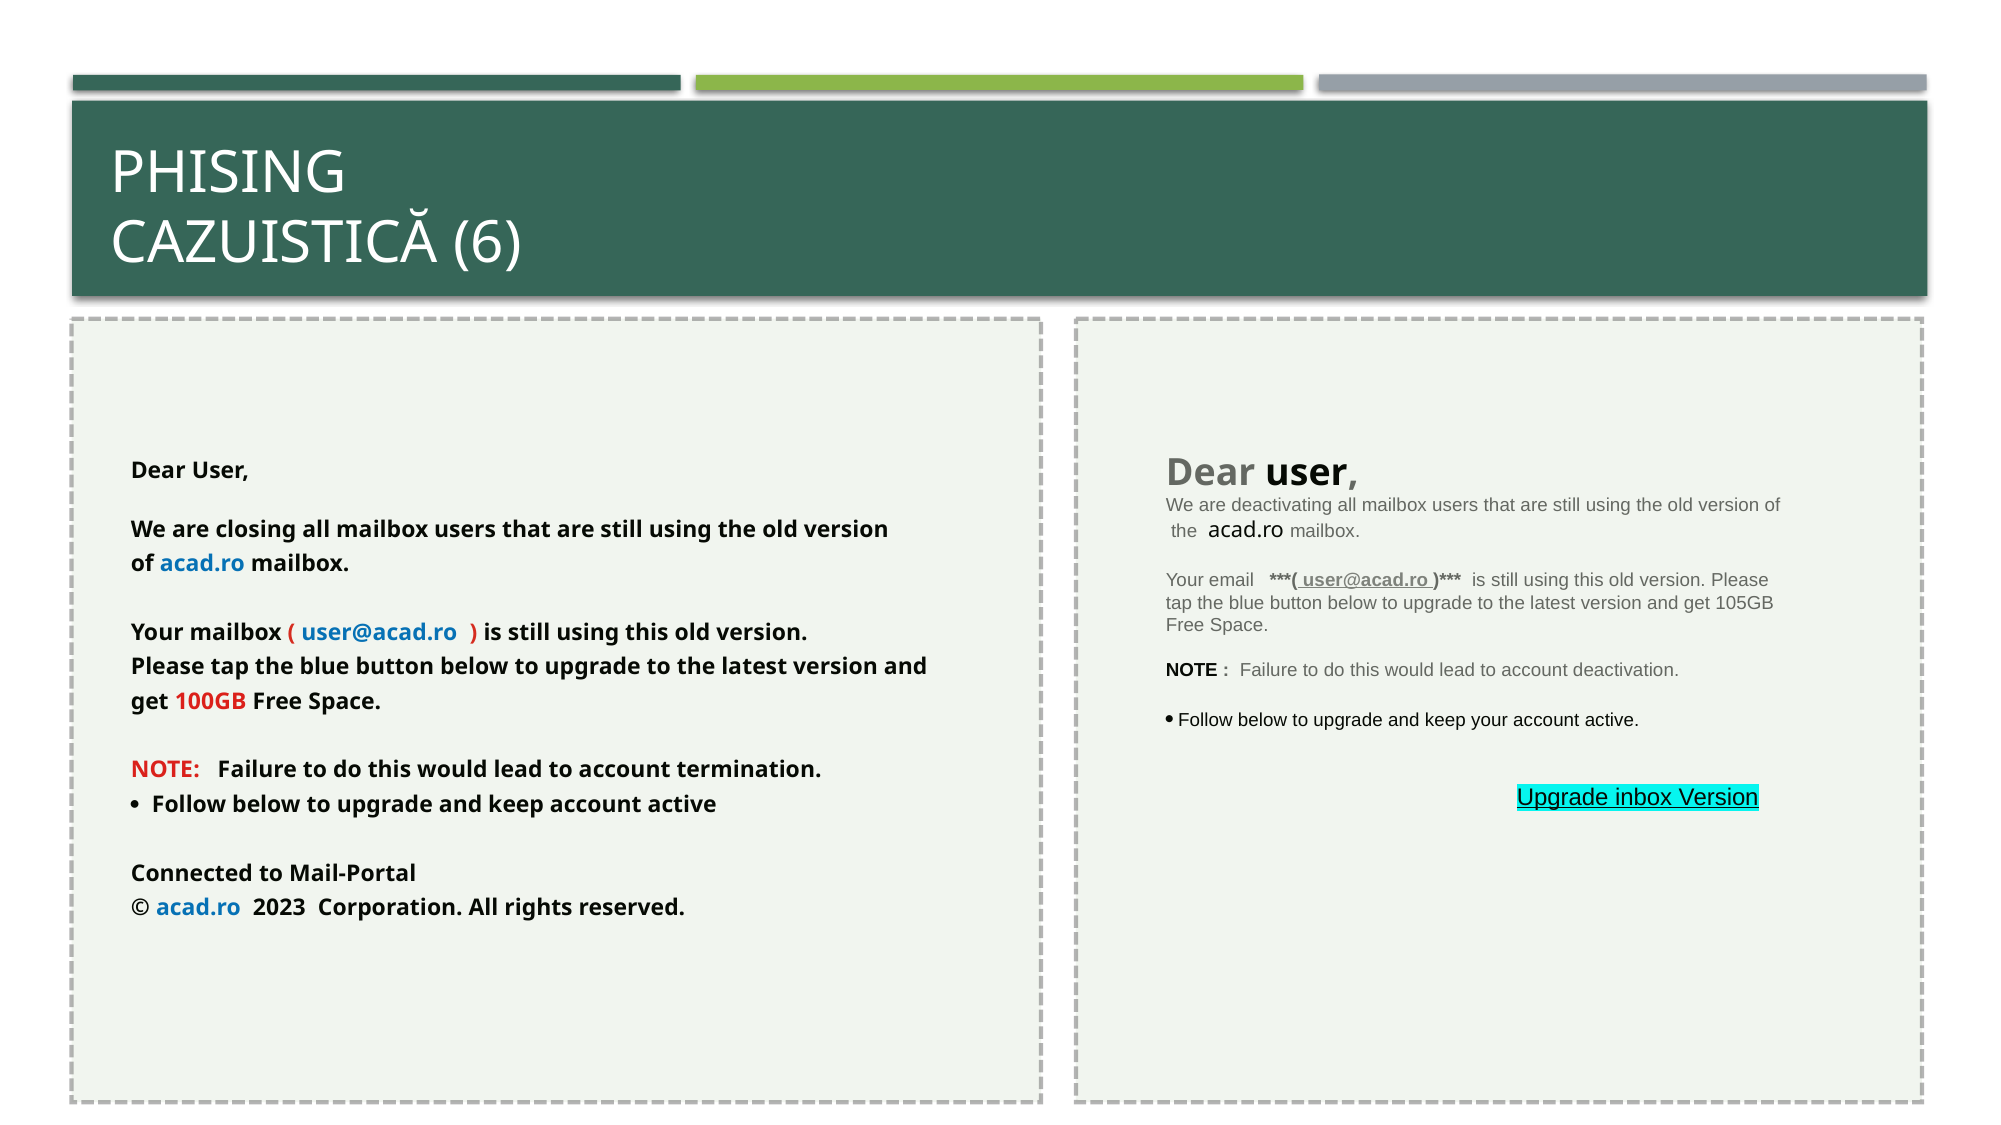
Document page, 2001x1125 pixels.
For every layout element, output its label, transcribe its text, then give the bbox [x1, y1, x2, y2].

text_box [1075, 318, 1922, 1103]
text_box [71, 318, 1042, 1103]
title Phising Cazuistică (6) [95, 115, 1905, 282]
